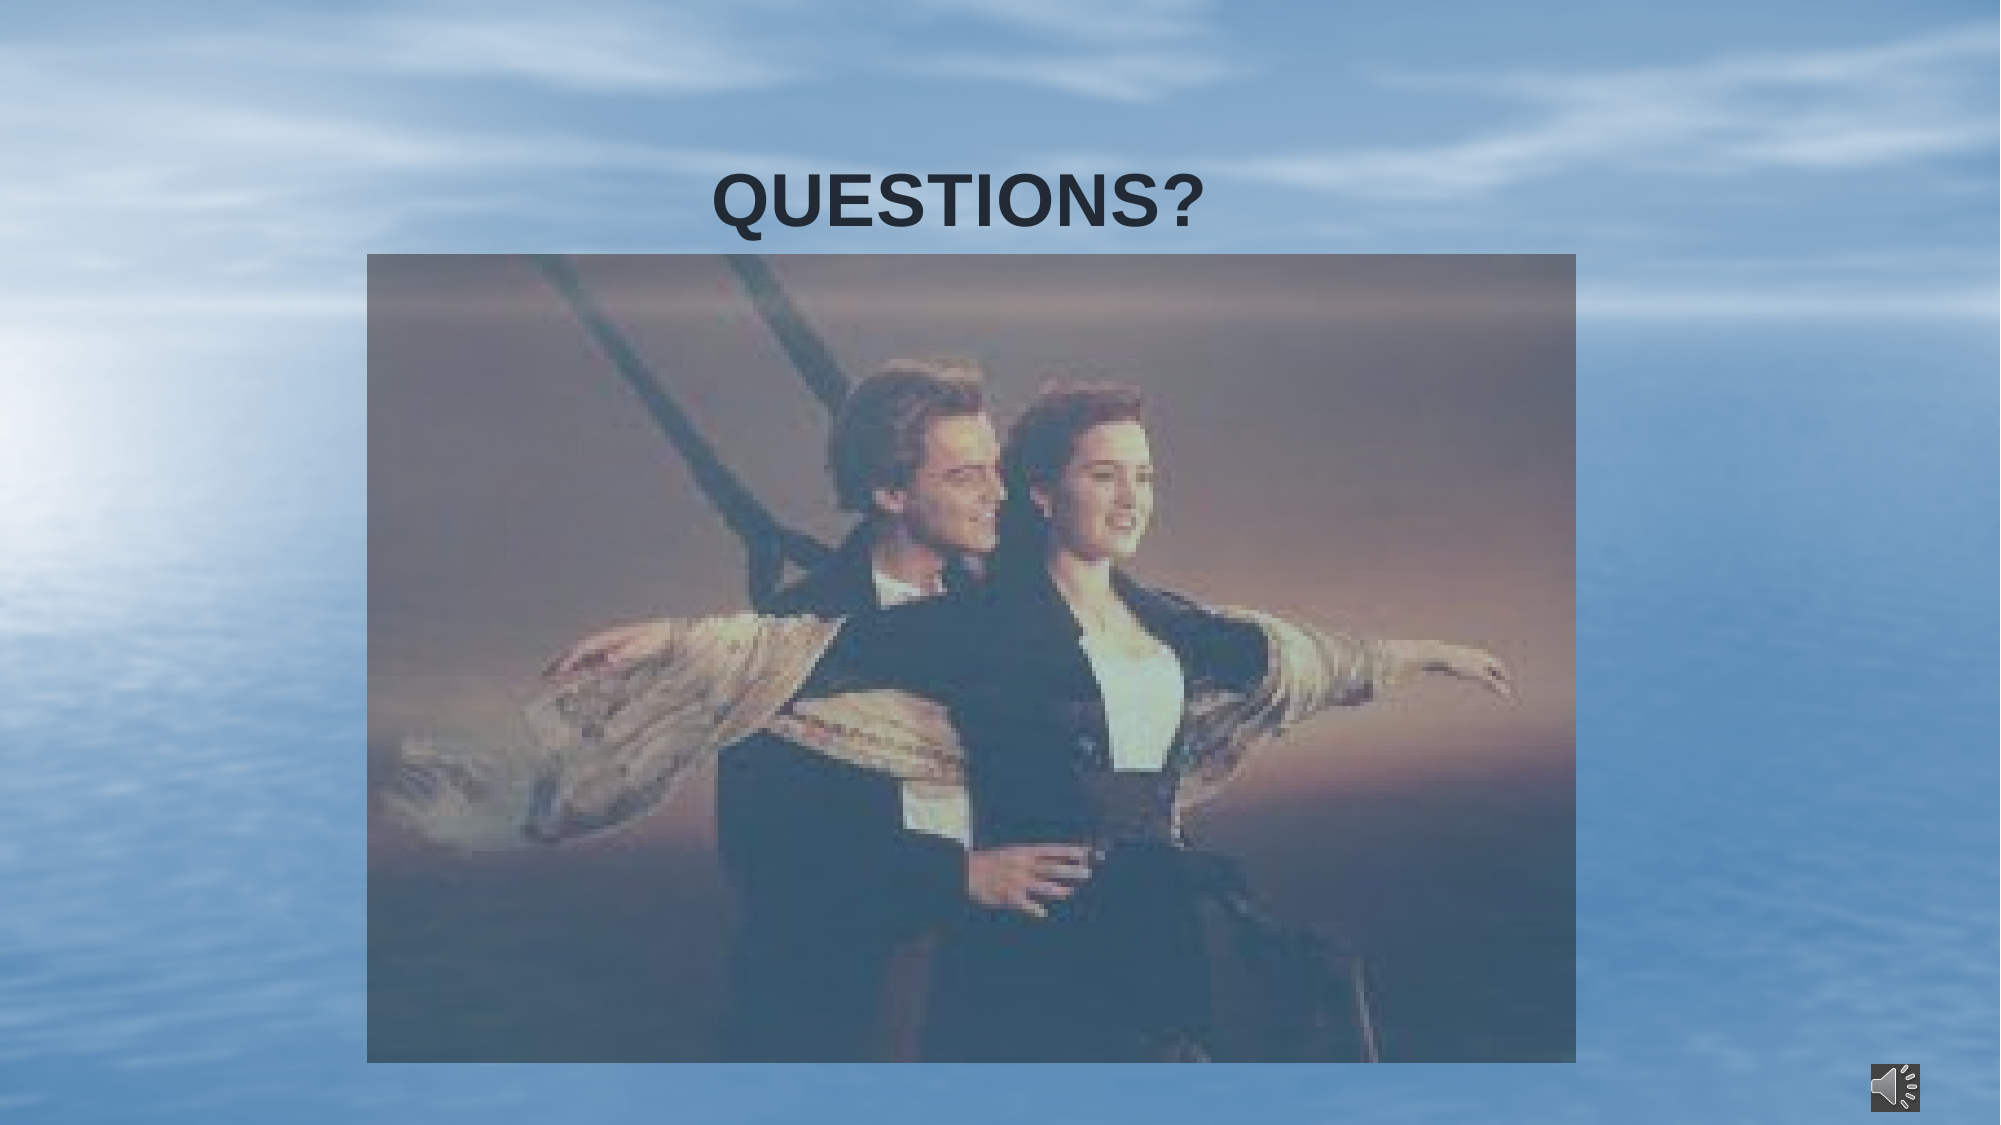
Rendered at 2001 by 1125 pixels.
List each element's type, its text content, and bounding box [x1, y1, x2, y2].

picture [1870, 1062, 1921, 1113]
title Questions? [696, 62, 1248, 250]
picture [367, 254, 1576, 1063]
